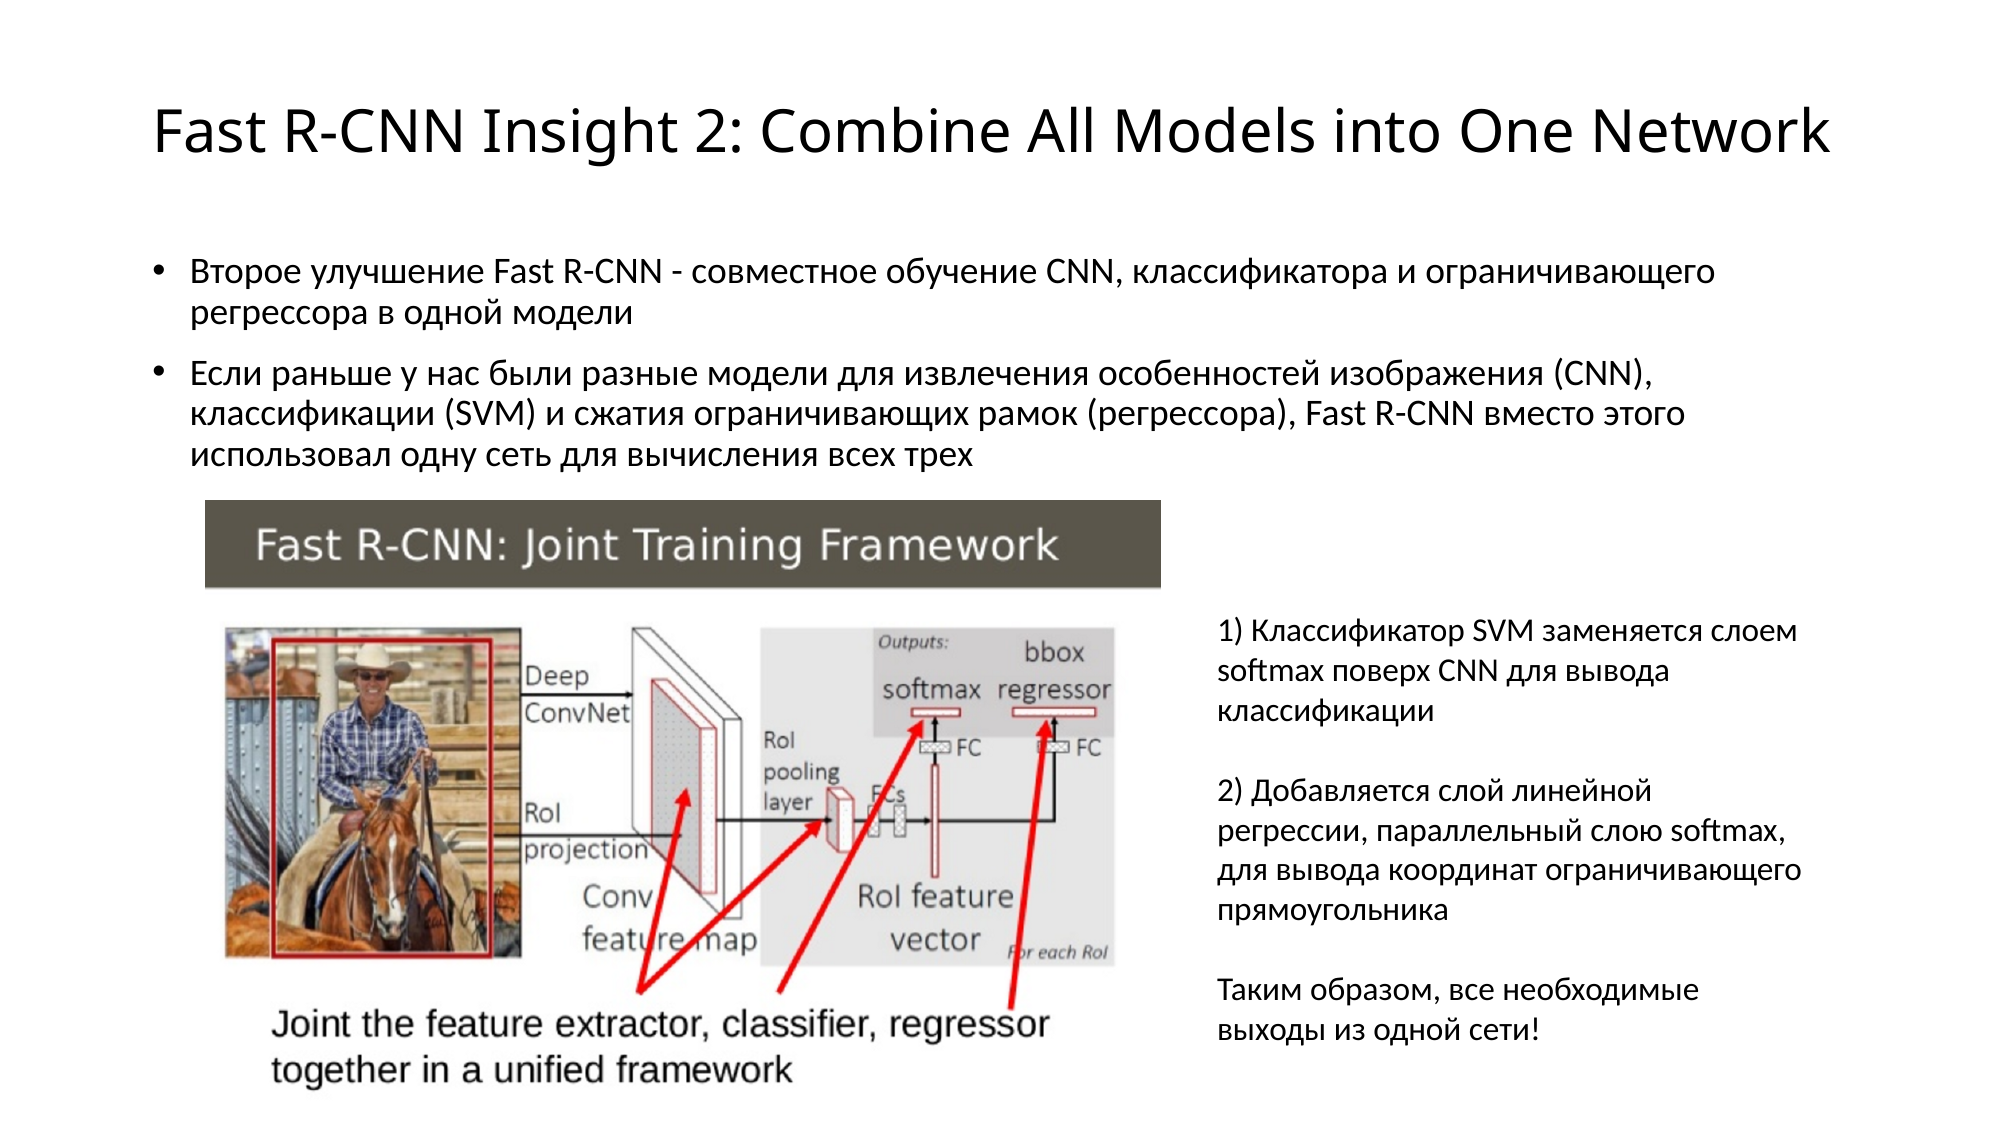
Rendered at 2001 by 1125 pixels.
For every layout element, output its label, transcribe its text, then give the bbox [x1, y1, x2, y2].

title Fast R-CNN Insight 2: Combine All Models into One Network [137, 59, 1863, 243]
picture [205, 500, 1161, 1125]
text_box 1) Классификатор SVM заменяется слоем softmax поверх CNN для вывода классификации 2) Добавляется слой линейной регрессии, параллельный слою softmax, для вывода координат ограничивающего прямоугольника Таким образом, все необходимые выходы из одной сети! [1202, 600, 1821, 1055]
list Второе улучшение Fast R-CNN - совместное обучение CNN, классификатора и ограничивающего регрессора в одной модели Если раньше у нас были разные модели для извлечения особенностей изображения (CNN), классификации (SVM) и сжатия ограничивающих рамок (регрессора), Fast R-CNN вместо этого использовал одну сеть для вычисления всех трех [137, 243, 1863, 958]
